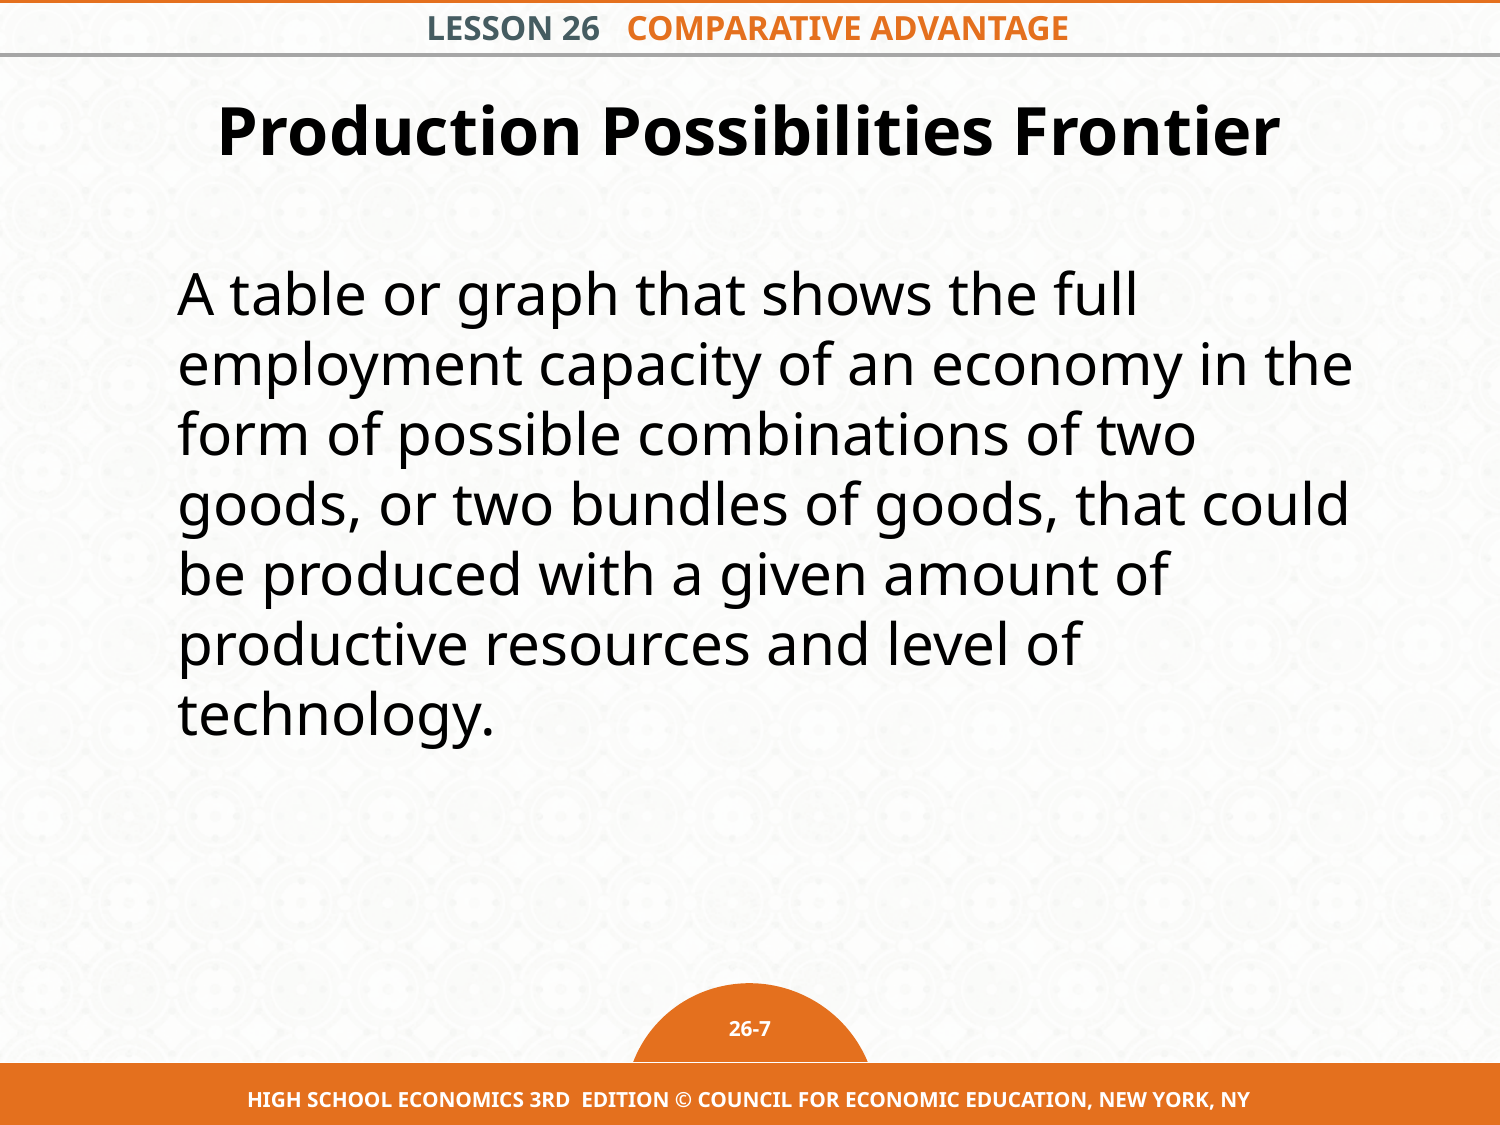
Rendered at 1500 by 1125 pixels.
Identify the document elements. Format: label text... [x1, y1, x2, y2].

picture [0, 57, 1500, 1062]
list A table or graph that shows the full employment capacity of an economy in the form of possible combinations of two goods, or two bundles of goods, that could be produced with a given amount of productive resources and level of technology. [162, 249, 1388, 993]
title Production Possibilities Frontier [75, 57, 1425, 200]
picture [0, 3, 1500, 53]
